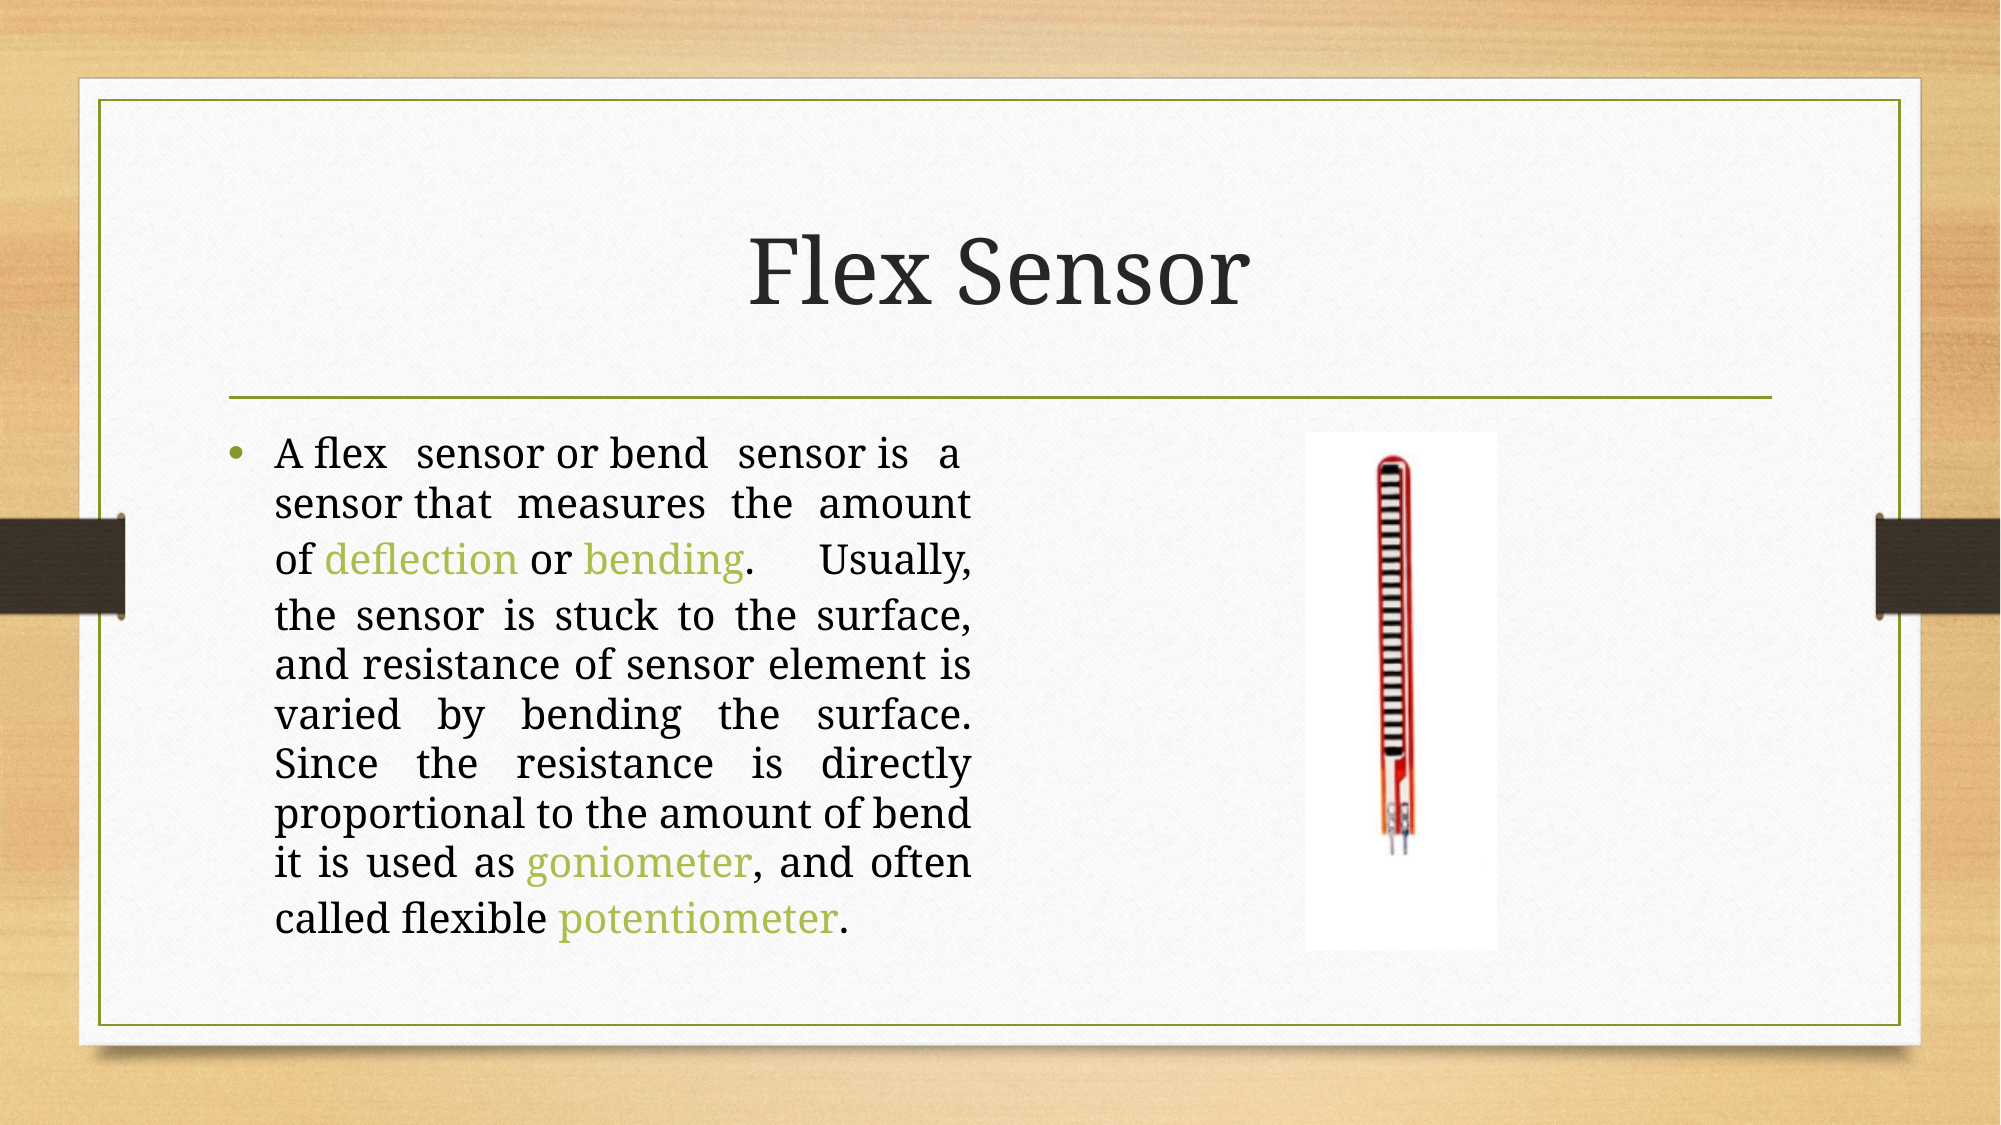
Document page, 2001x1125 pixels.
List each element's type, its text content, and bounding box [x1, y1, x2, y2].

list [1305, 432, 1497, 951]
title Flex Sensor [212, 161, 1788, 375]
list A flex sensor or bend sensor is a sensor that measures the amount of deflection or bending. Usually, the sensor is stuck to the surface, and resistance of sensor element is varied by bending the surface. Since the resistance is directly proportional to the amount of bend it is used as goniometer, and often called flexible potentiometer. [213, 420, 987, 963]
picture [0, 0, 2001, 1125]
